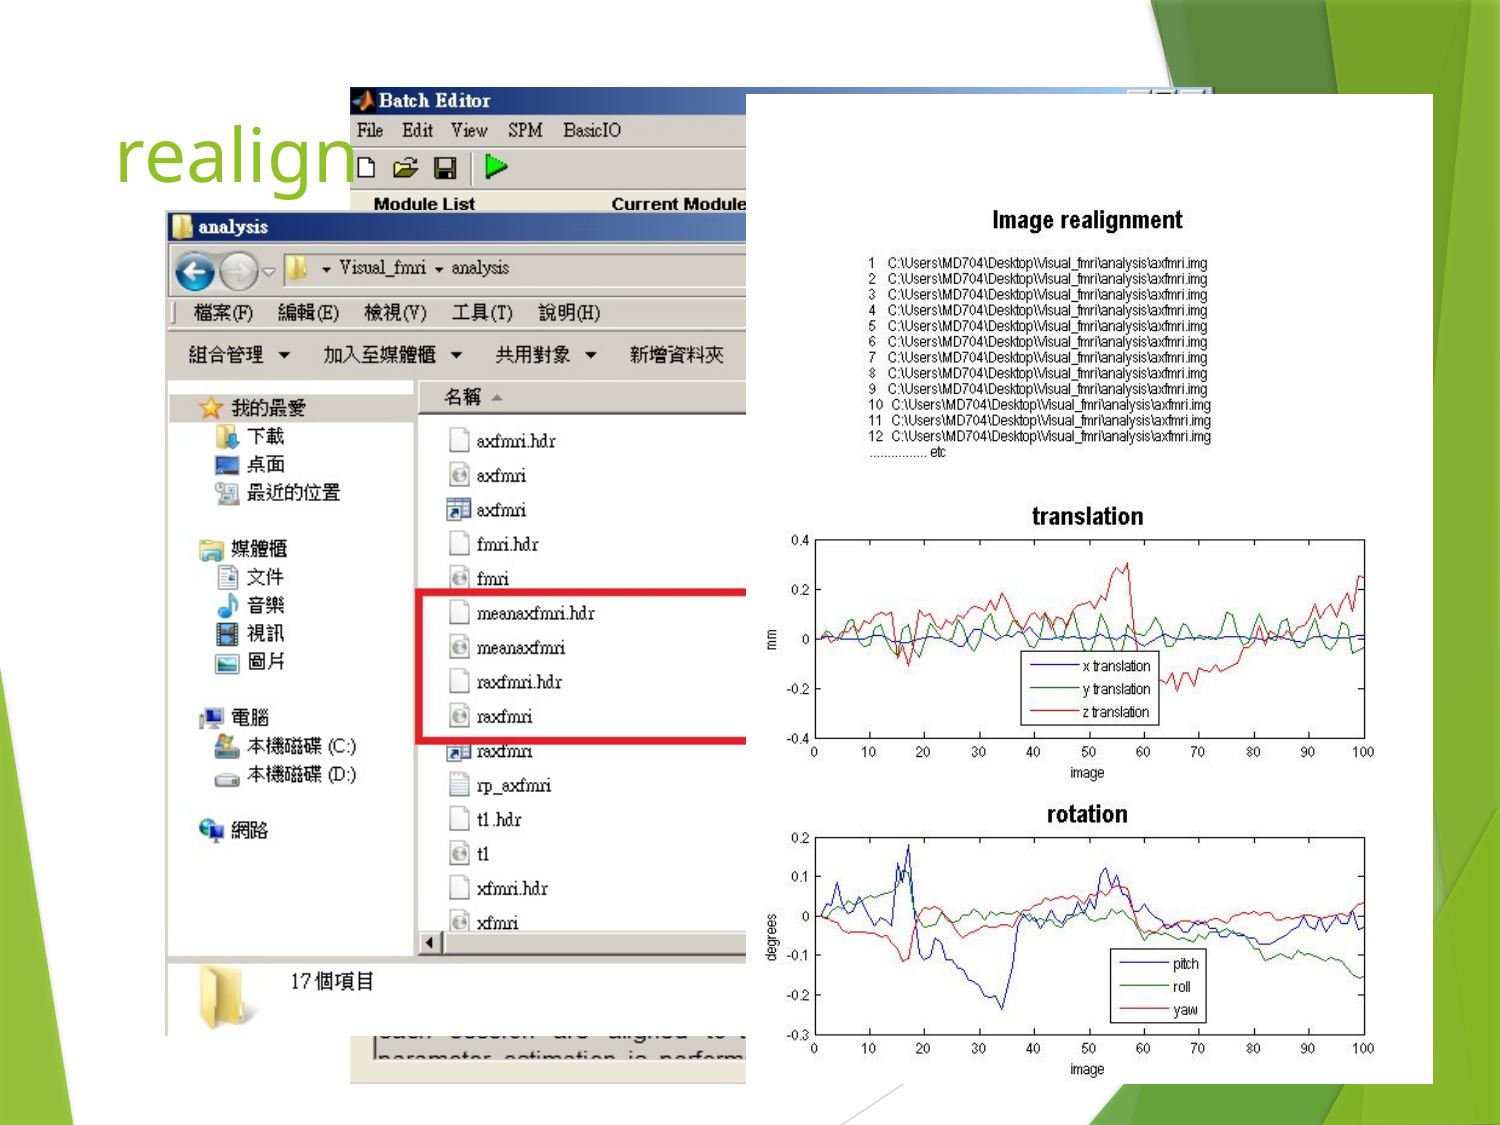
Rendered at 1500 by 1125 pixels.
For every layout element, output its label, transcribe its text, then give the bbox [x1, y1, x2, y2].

picture [164, 87, 1434, 1084]
title realign [99, 99, 344, 317]
